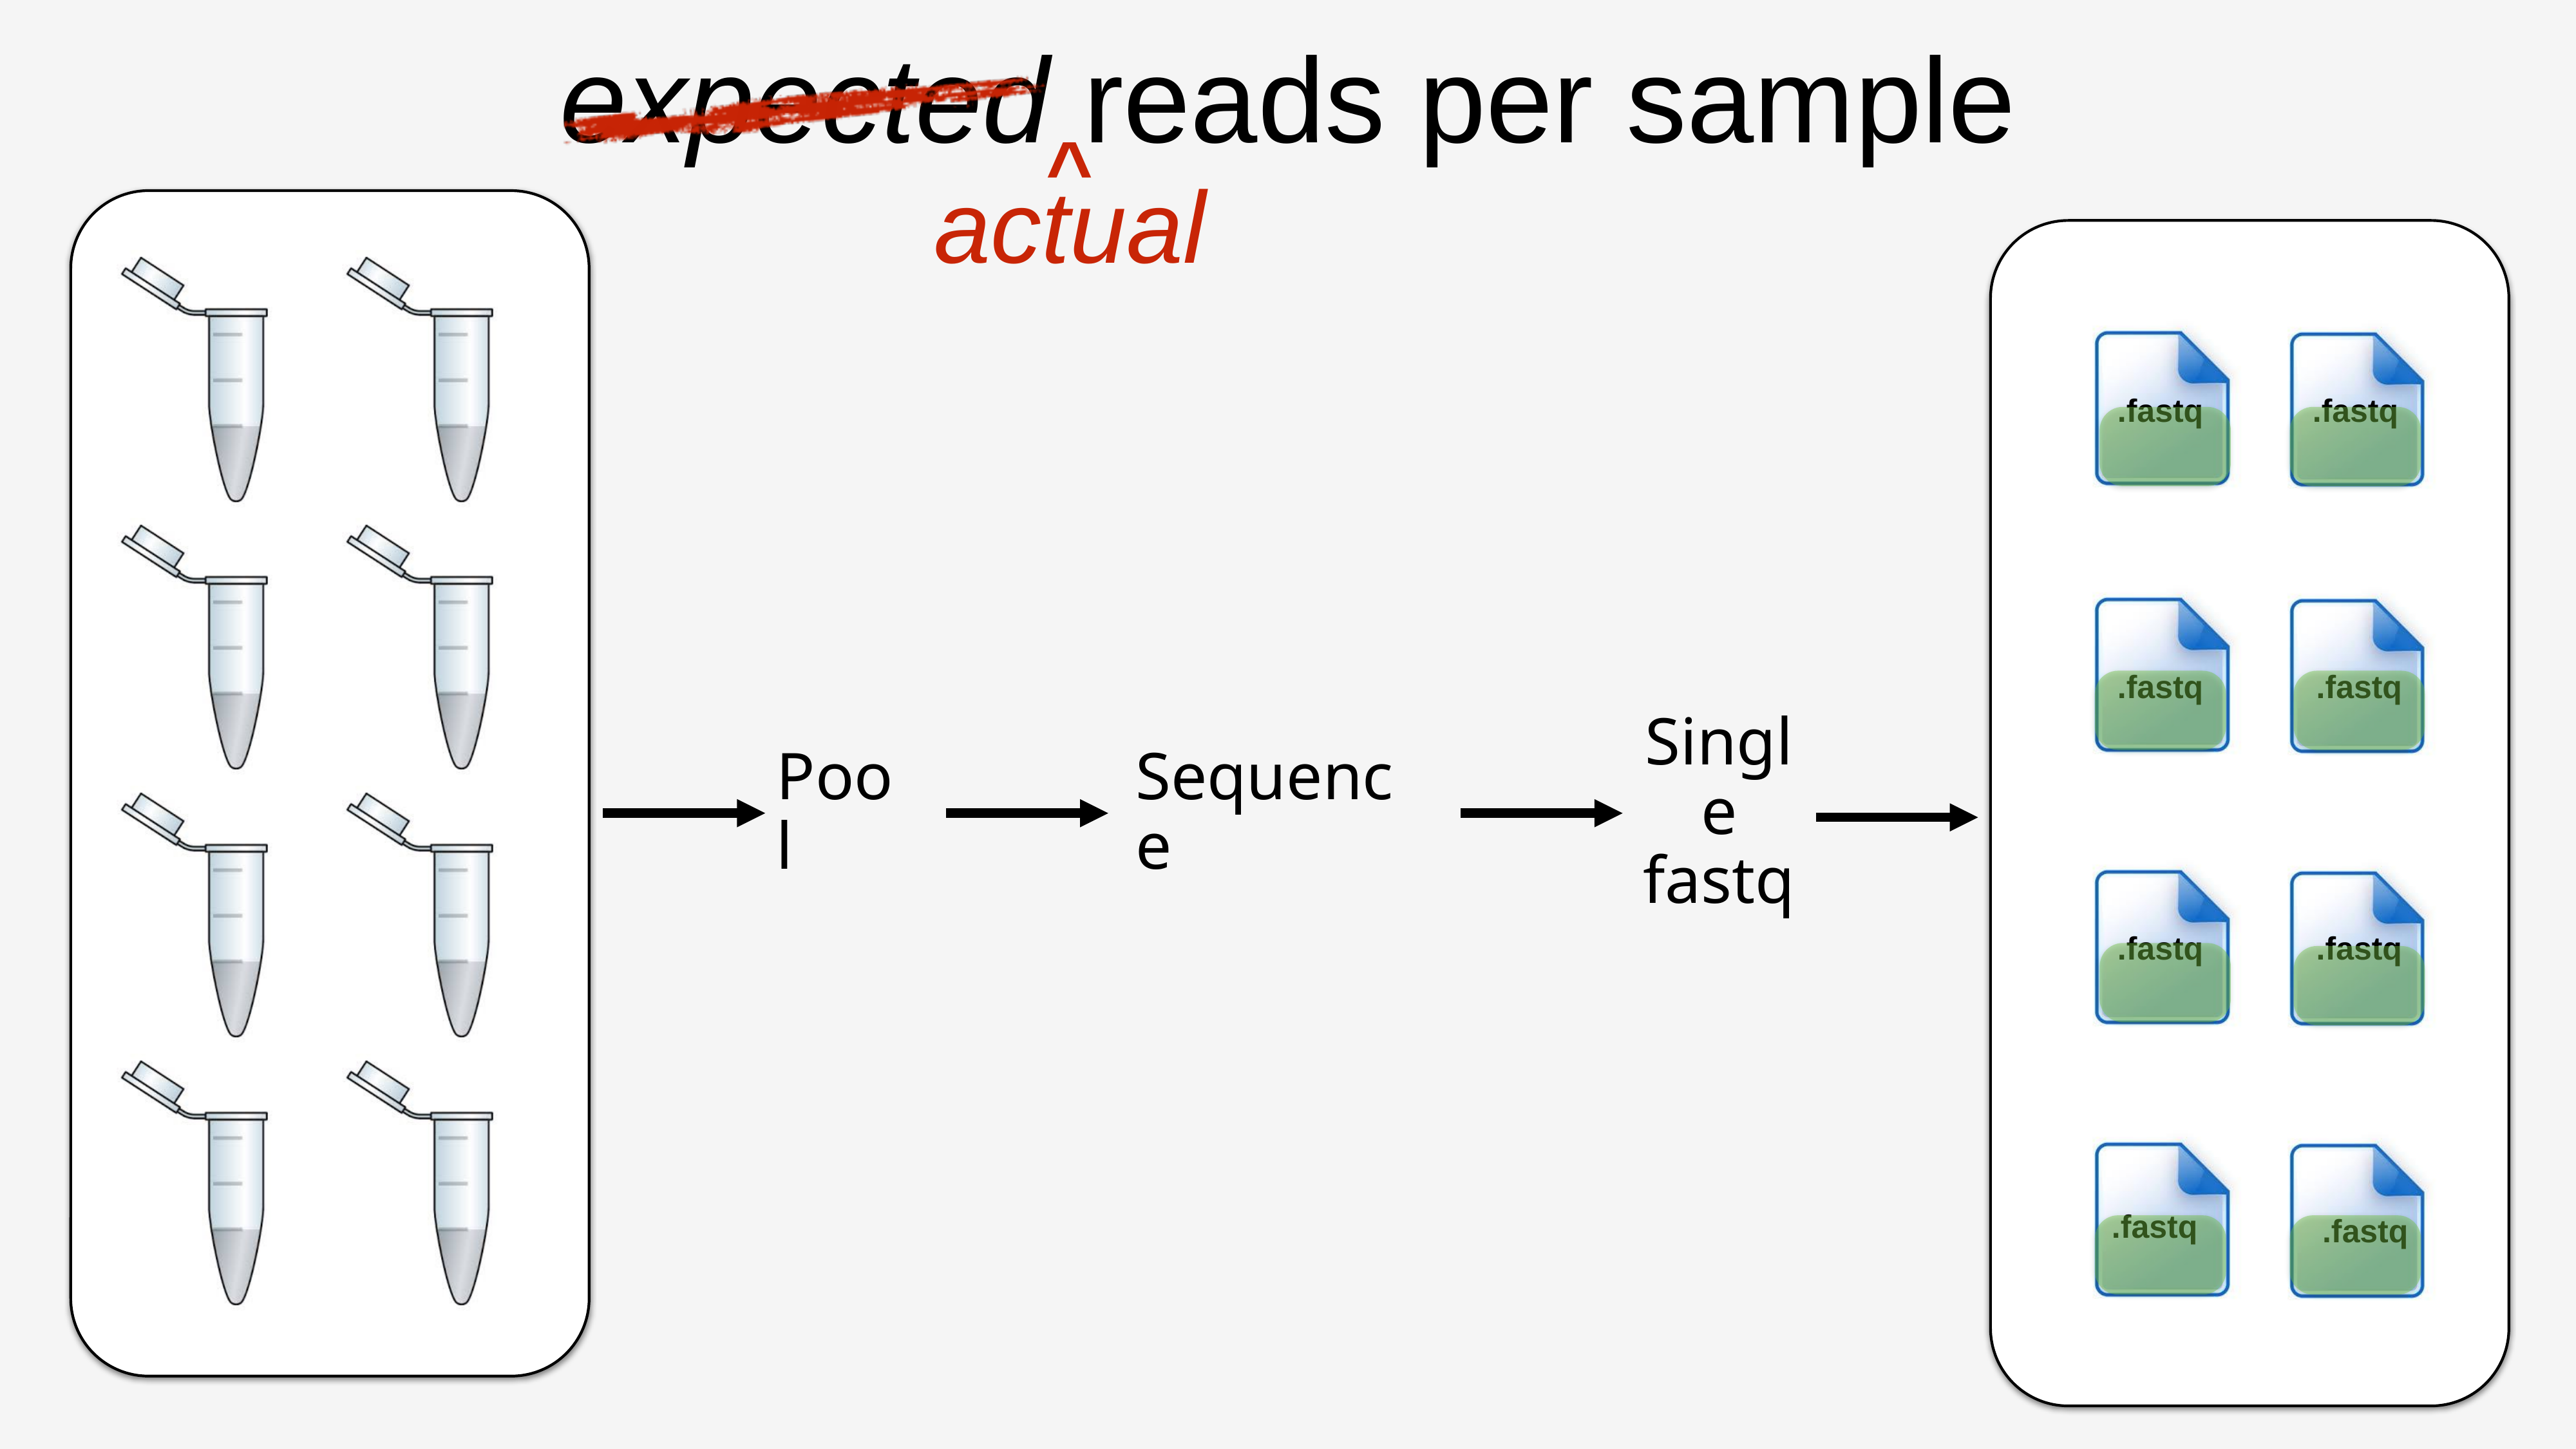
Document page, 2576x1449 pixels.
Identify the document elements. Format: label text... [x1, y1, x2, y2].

text_box Single fastq [1624, 703, 1814, 923]
picture [342, 250, 498, 509]
picture [2260, 1124, 2450, 1314]
picture [2260, 580, 2450, 770]
text_box [70, 190, 589, 1376]
text_box Sequence [1130, 738, 1432, 888]
picture [2066, 579, 2255, 768]
table_cell 0.000973236 [2064, 580, 2452, 775]
text_box ^ [1038, 109, 1102, 153]
picture [2066, 851, 2255, 1041]
picture [543, 71, 1068, 152]
picture [342, 518, 498, 777]
picture [2066, 312, 2255, 502]
table_cell 0.000973236 [2064, 853, 2452, 1046]
picture [117, 786, 272, 1045]
picture [2260, 314, 2450, 503]
picture [117, 250, 272, 509]
table_cell 0.000973236 [2064, 314, 2452, 508]
table_cell 0.000973236 [2064, 1125, 2452, 1318]
text_box [1990, 220, 2509, 1406]
picture [342, 1053, 498, 1312]
picture [2260, 853, 2450, 1042]
text_box Pool [771, 738, 914, 888]
picture [117, 518, 272, 777]
picture [342, 786, 498, 1045]
picture [117, 1053, 272, 1312]
text_box expected reads per sample [551, 14, 2025, 175]
picture [2066, 1123, 2255, 1313]
text_box actual [925, 153, 1215, 292]
